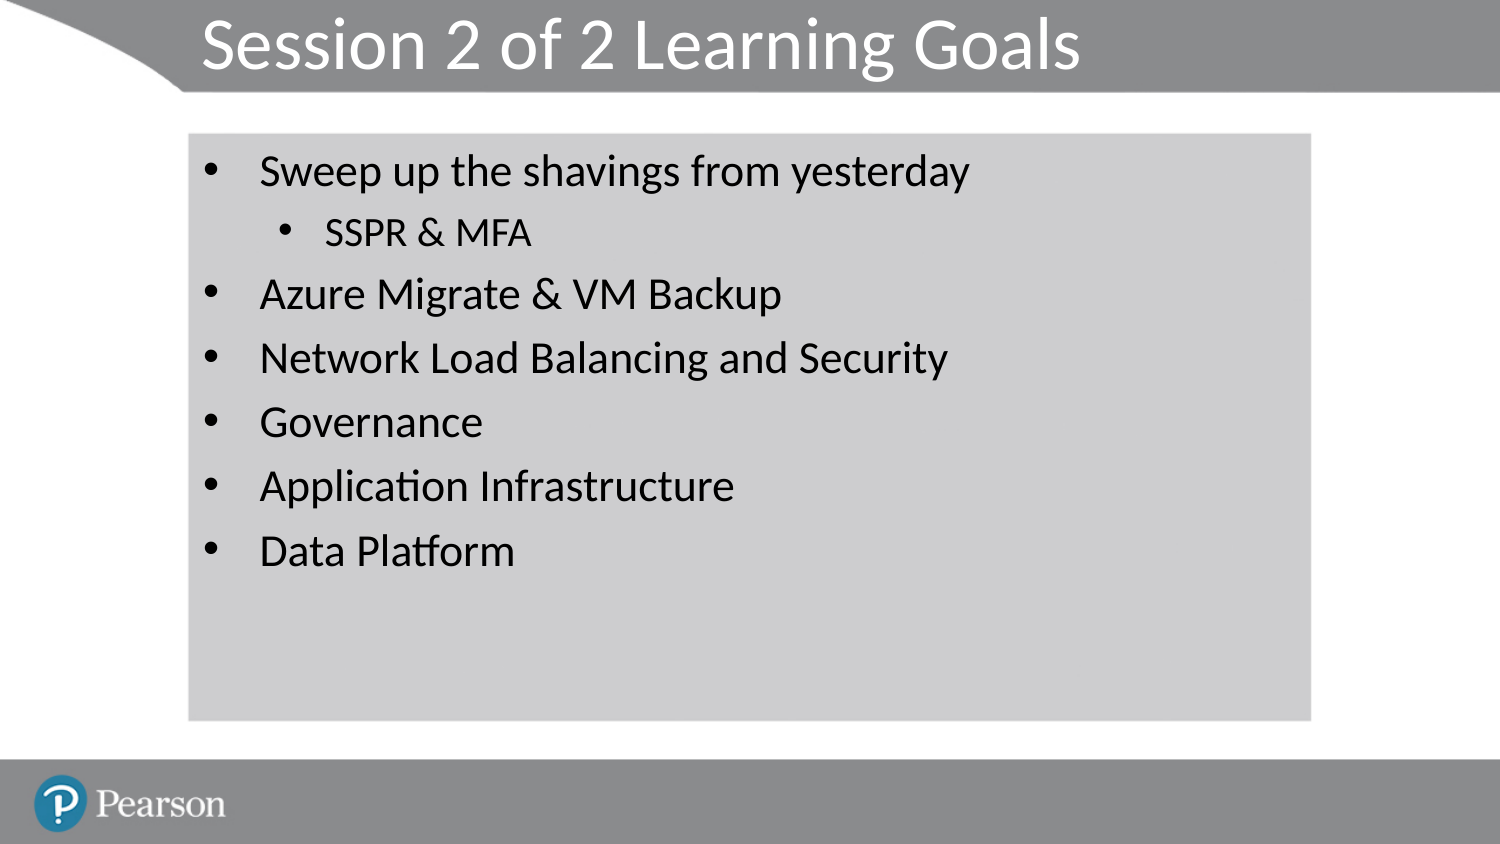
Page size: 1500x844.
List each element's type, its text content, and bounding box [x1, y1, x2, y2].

list Sweep up the shavings from yesterday SSPR & MFA Azure Migrate & VM Backup Network Load Balancing and Security Governance Application Infrastructure Data Platform [188, 133, 1311, 716]
picture [0, 0, 1500, 844]
title Session 2 of 2 Learning Goals [186, 0, 1425, 79]
